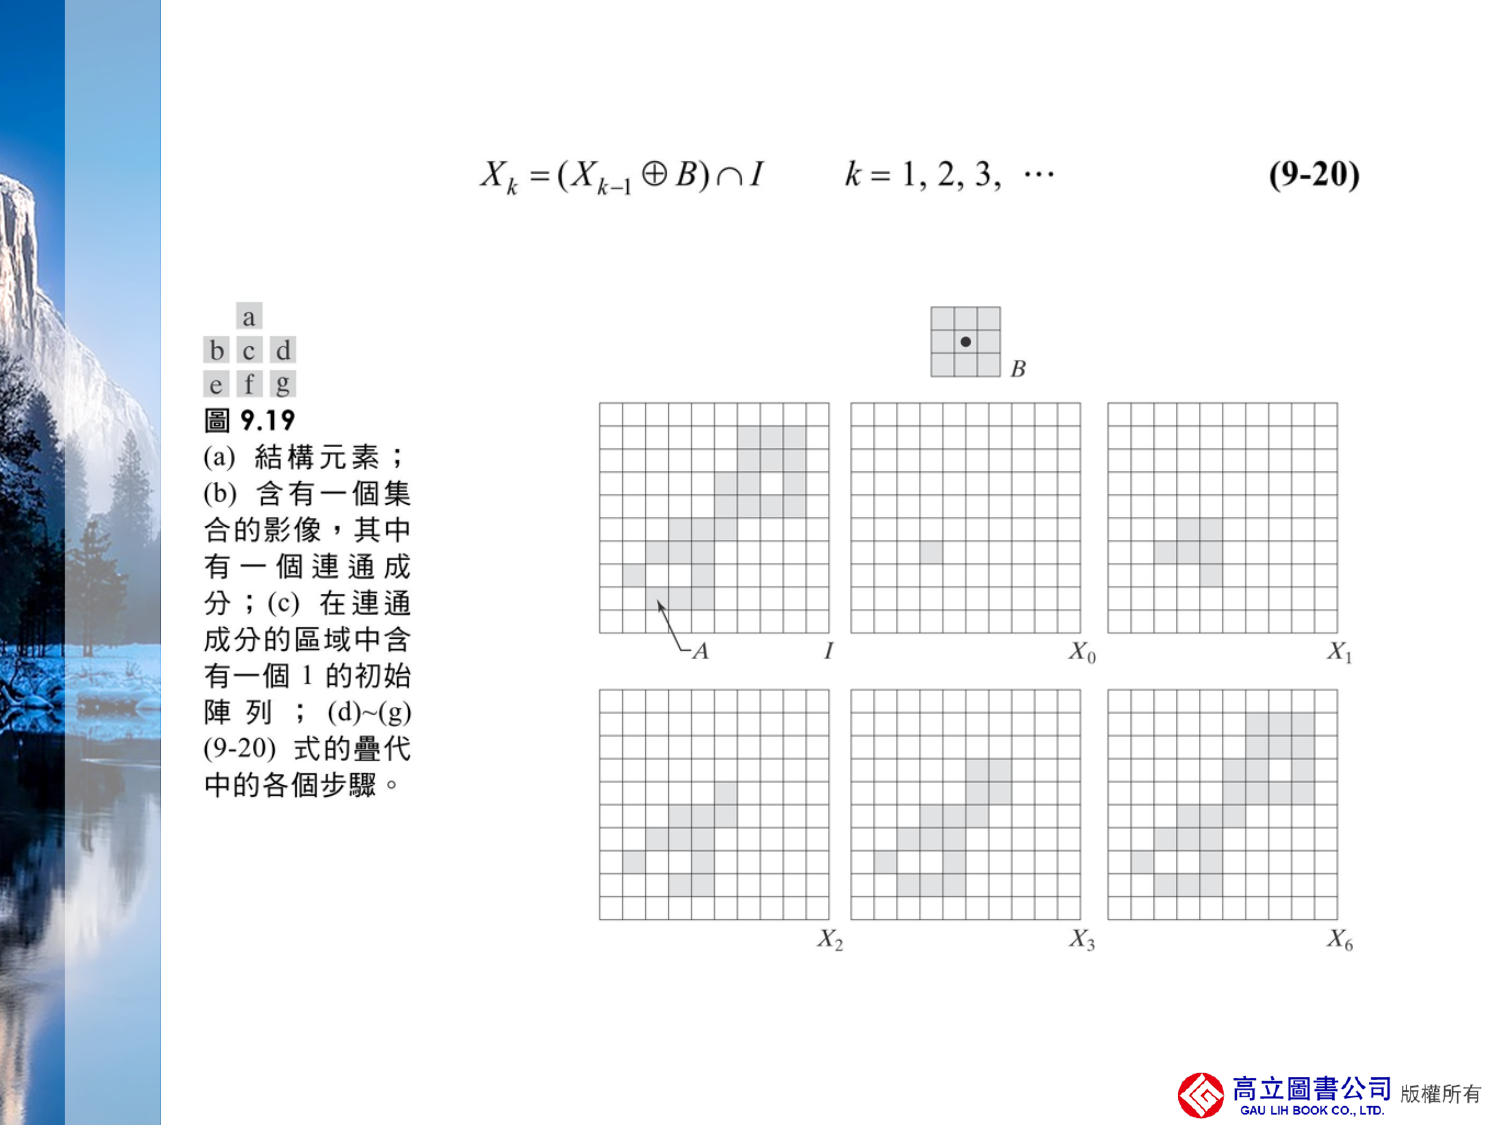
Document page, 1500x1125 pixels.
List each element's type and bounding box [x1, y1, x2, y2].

picture [1178, 1065, 1500, 1125]
picture [170, 136, 1374, 211]
picture [0, 0, 64, 1125]
picture [182, 290, 1366, 965]
